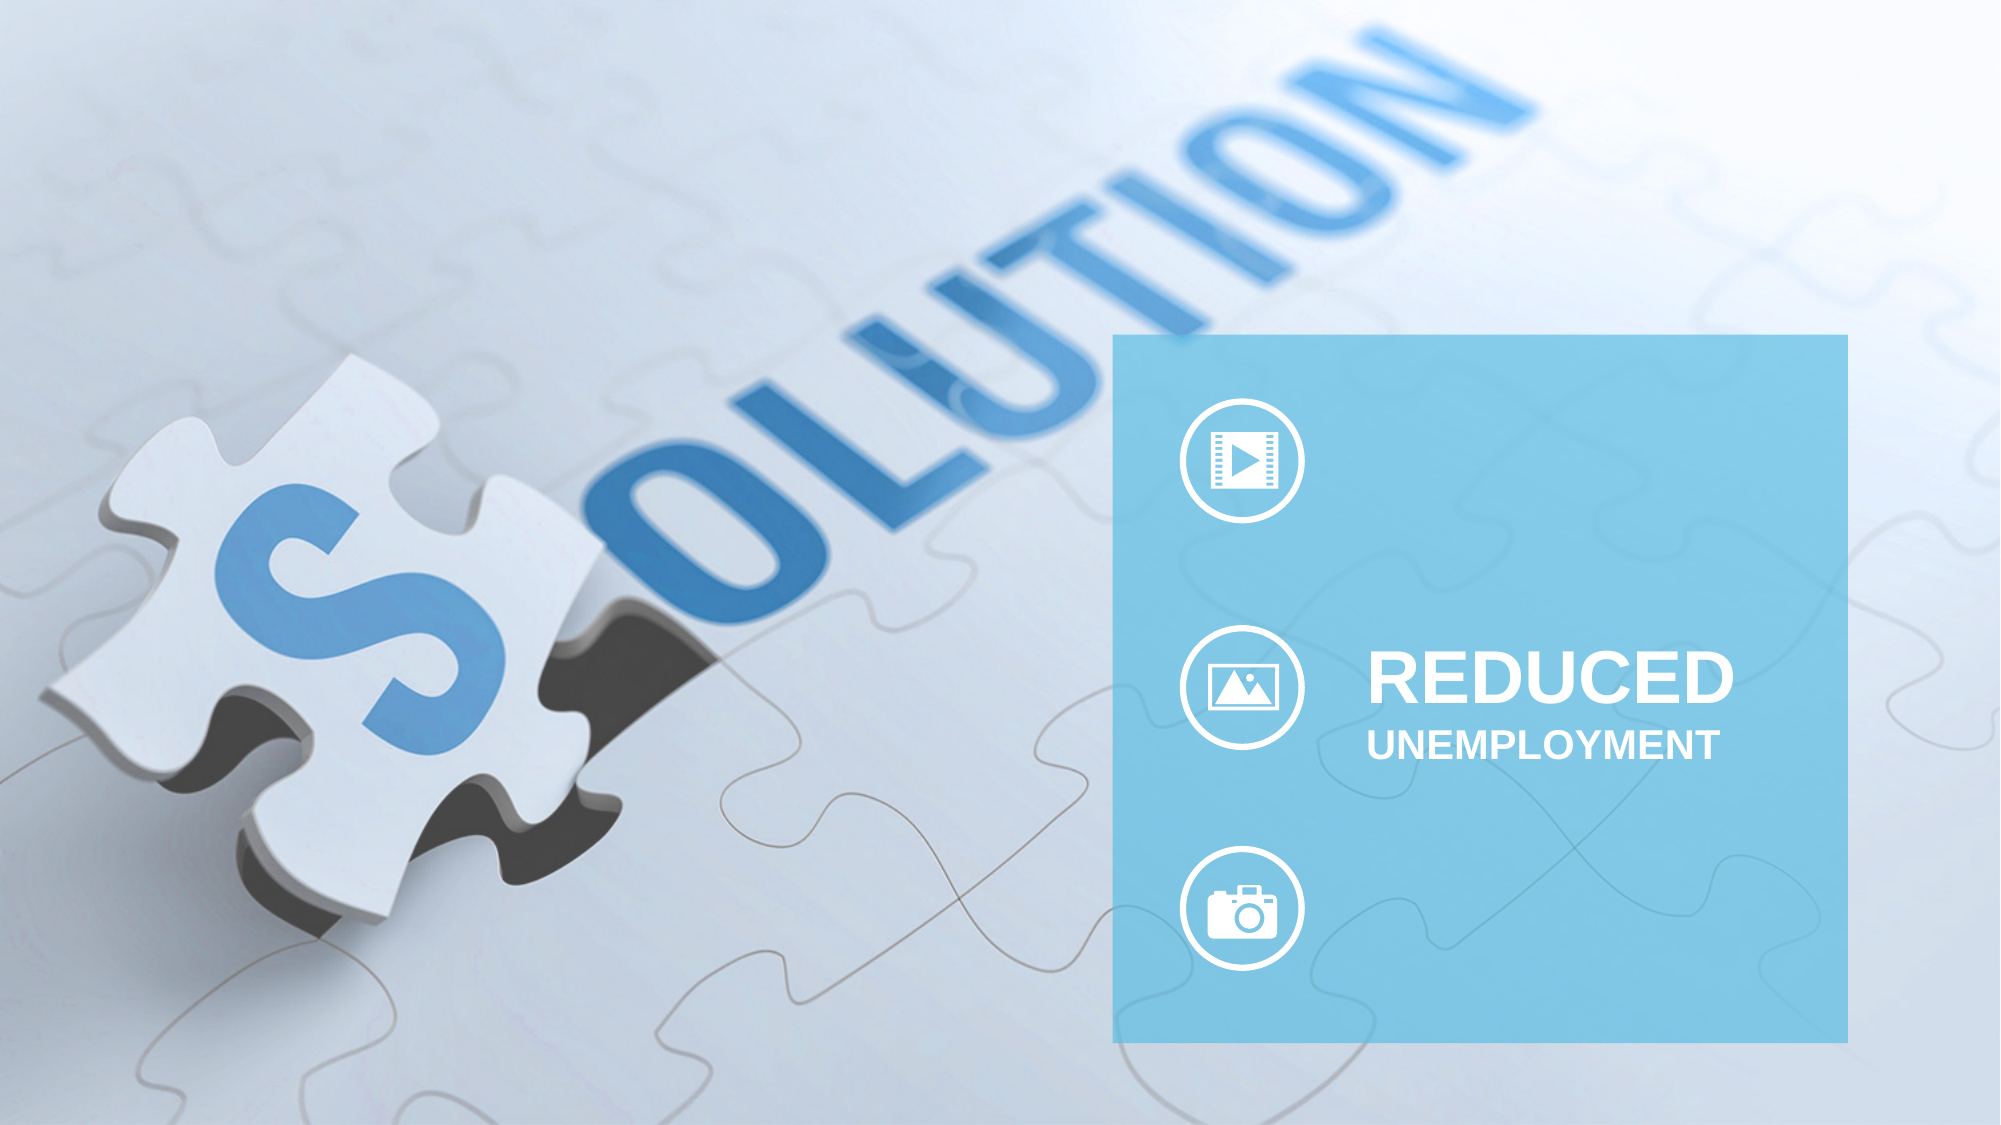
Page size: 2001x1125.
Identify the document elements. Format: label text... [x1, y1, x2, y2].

text_box [1181, 848, 1303, 969]
text_box [1181, 627, 1303, 748]
text_box [1206, 884, 1279, 940]
text_box [1207, 663, 1280, 711]
text_box [1181, 400, 1303, 522]
text_box [1112, 334, 1849, 1044]
text_box [1210, 431, 1279, 490]
text_box REDUCED UNEMPLOYMENT [1351, 620, 1799, 776]
picture [0, 0, 2001, 1125]
